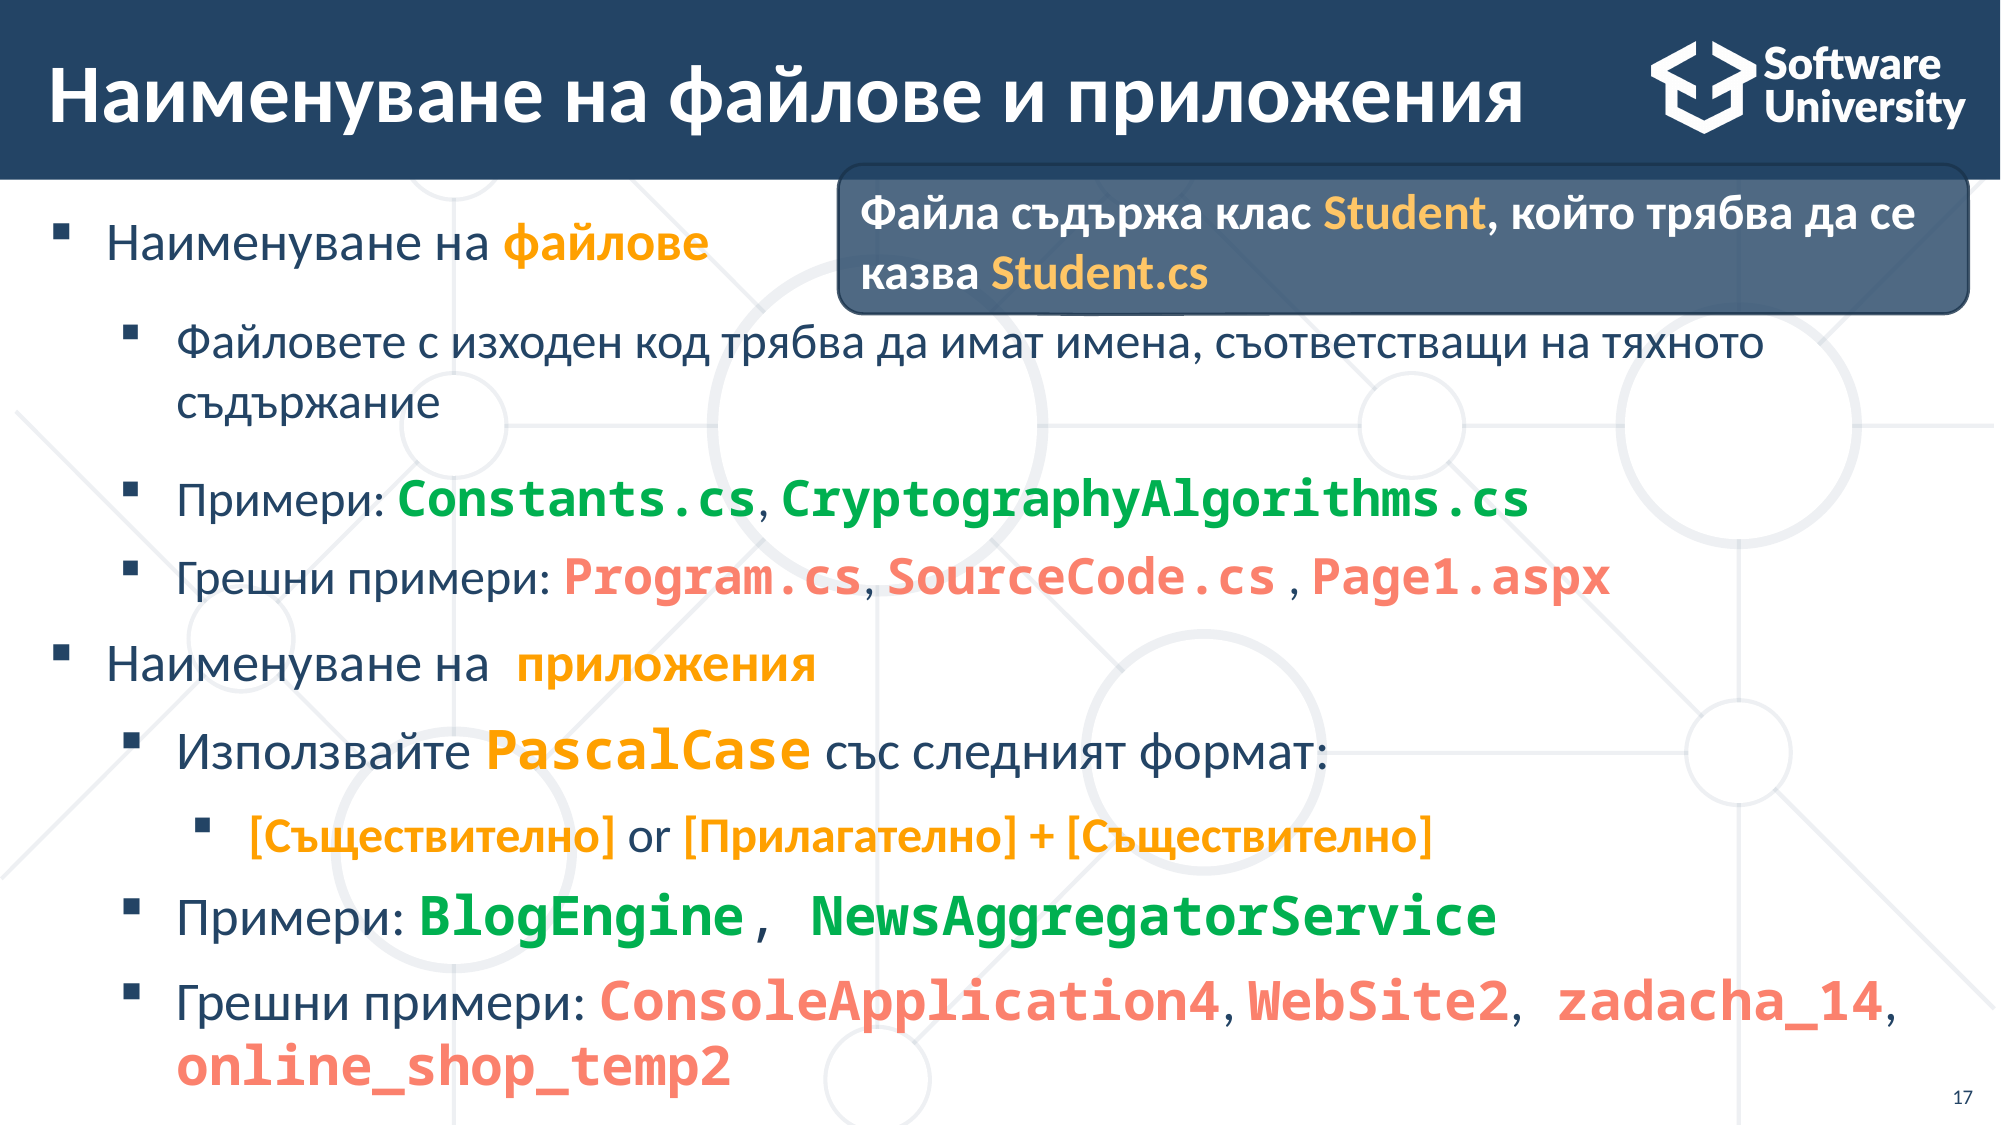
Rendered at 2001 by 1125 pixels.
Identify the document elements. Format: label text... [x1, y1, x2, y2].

picture [1651, 41, 1966, 134]
text_box Файла съдържа клас Student, който трябва да се казва Student.cs [838, 164, 1969, 315]
slide_number 17 [1927, 1067, 1989, 1117]
list Наименуване на файлове Файловете с изходен код трябва да имат имена, съответстващи на тяхното съдържание Примери: Constants.cs, CryptographyAlgorithms.cs Грешни примери: Program.cs, SourceCode.cs , Page1.aspx Наименуване на приложения Използвайте PascalCase със следният формат: [Съществително] or [Прилагателно] + [Съществително] Примери: BlogEngine, NewsAggregatorService Грешни примери: ConsoleApplication4, WebSite2, zadacha_14, online_shop_temp2 [31, 196, 1970, 1104]
title Наименуване на файлове и приложения [31, 16, 1625, 162]
